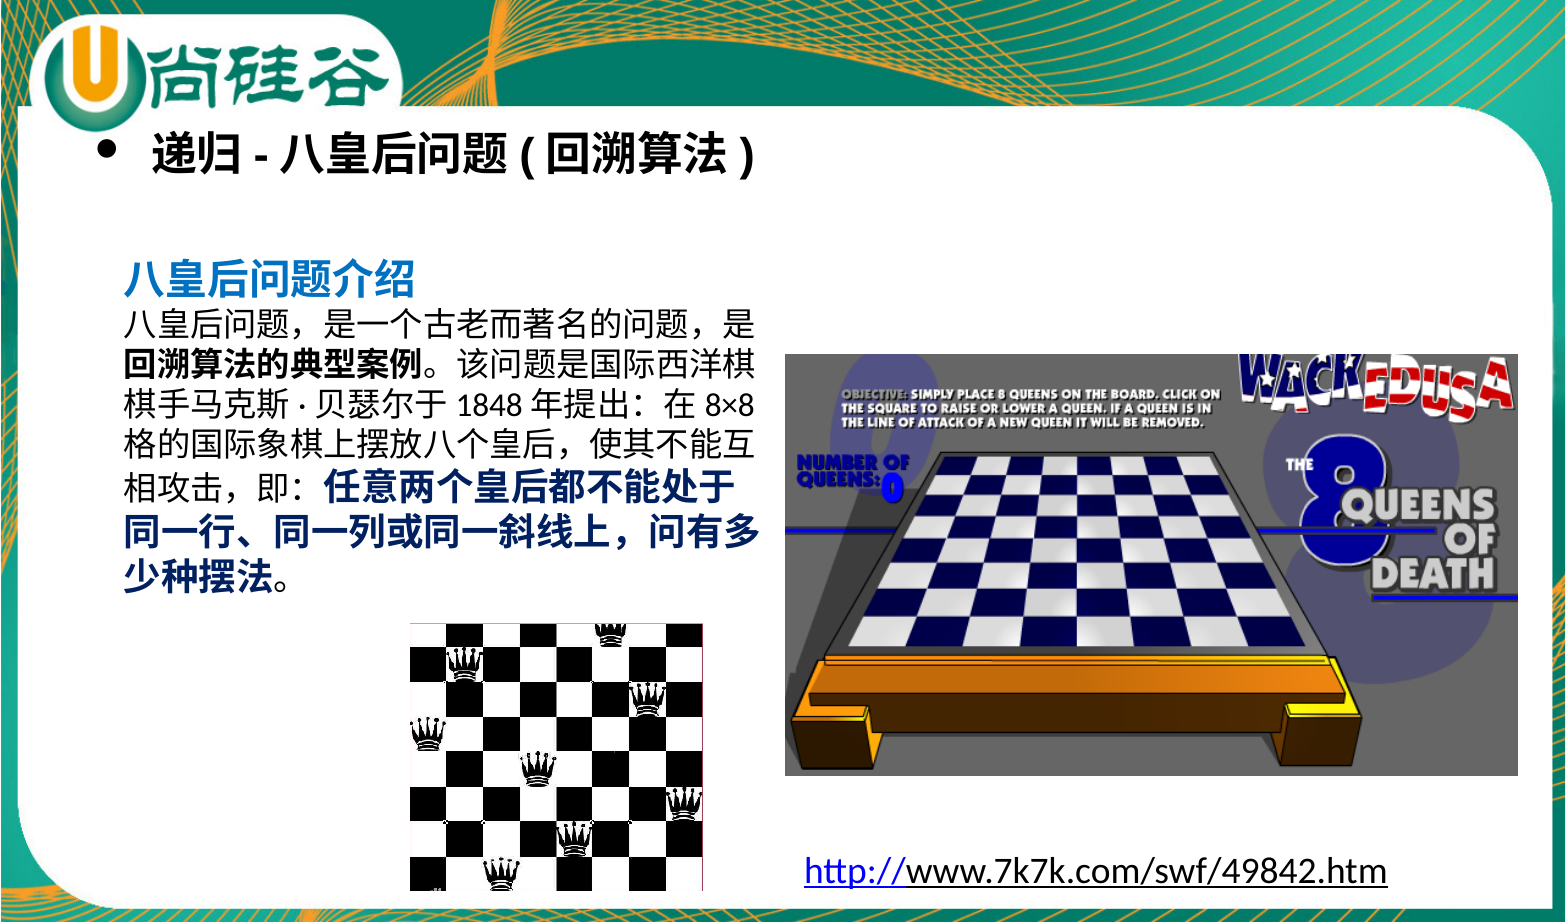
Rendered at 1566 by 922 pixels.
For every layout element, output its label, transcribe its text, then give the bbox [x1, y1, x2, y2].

picture [0, 0, 1566, 922]
text_box 八皇后问题介绍 八皇后问题，是一个古老而著名的问题，是回溯算法的典型案例。该问题是国际西洋棋棋手马克斯·贝瑟尔于1848年提出：在8×8格的国际象棋上摆放八个皇后，使其不能互相攻击，即：任意两个皇后都不能处于同一行、同一列或同一斜线上，问有多少种摆法。 [109, 200, 783, 651]
text_box 递归-八皇后问题(回溯算法) [79, 123, 1325, 188]
text_box http://www.7k7k.com/swf/49842.htm [789, 838, 1412, 899]
